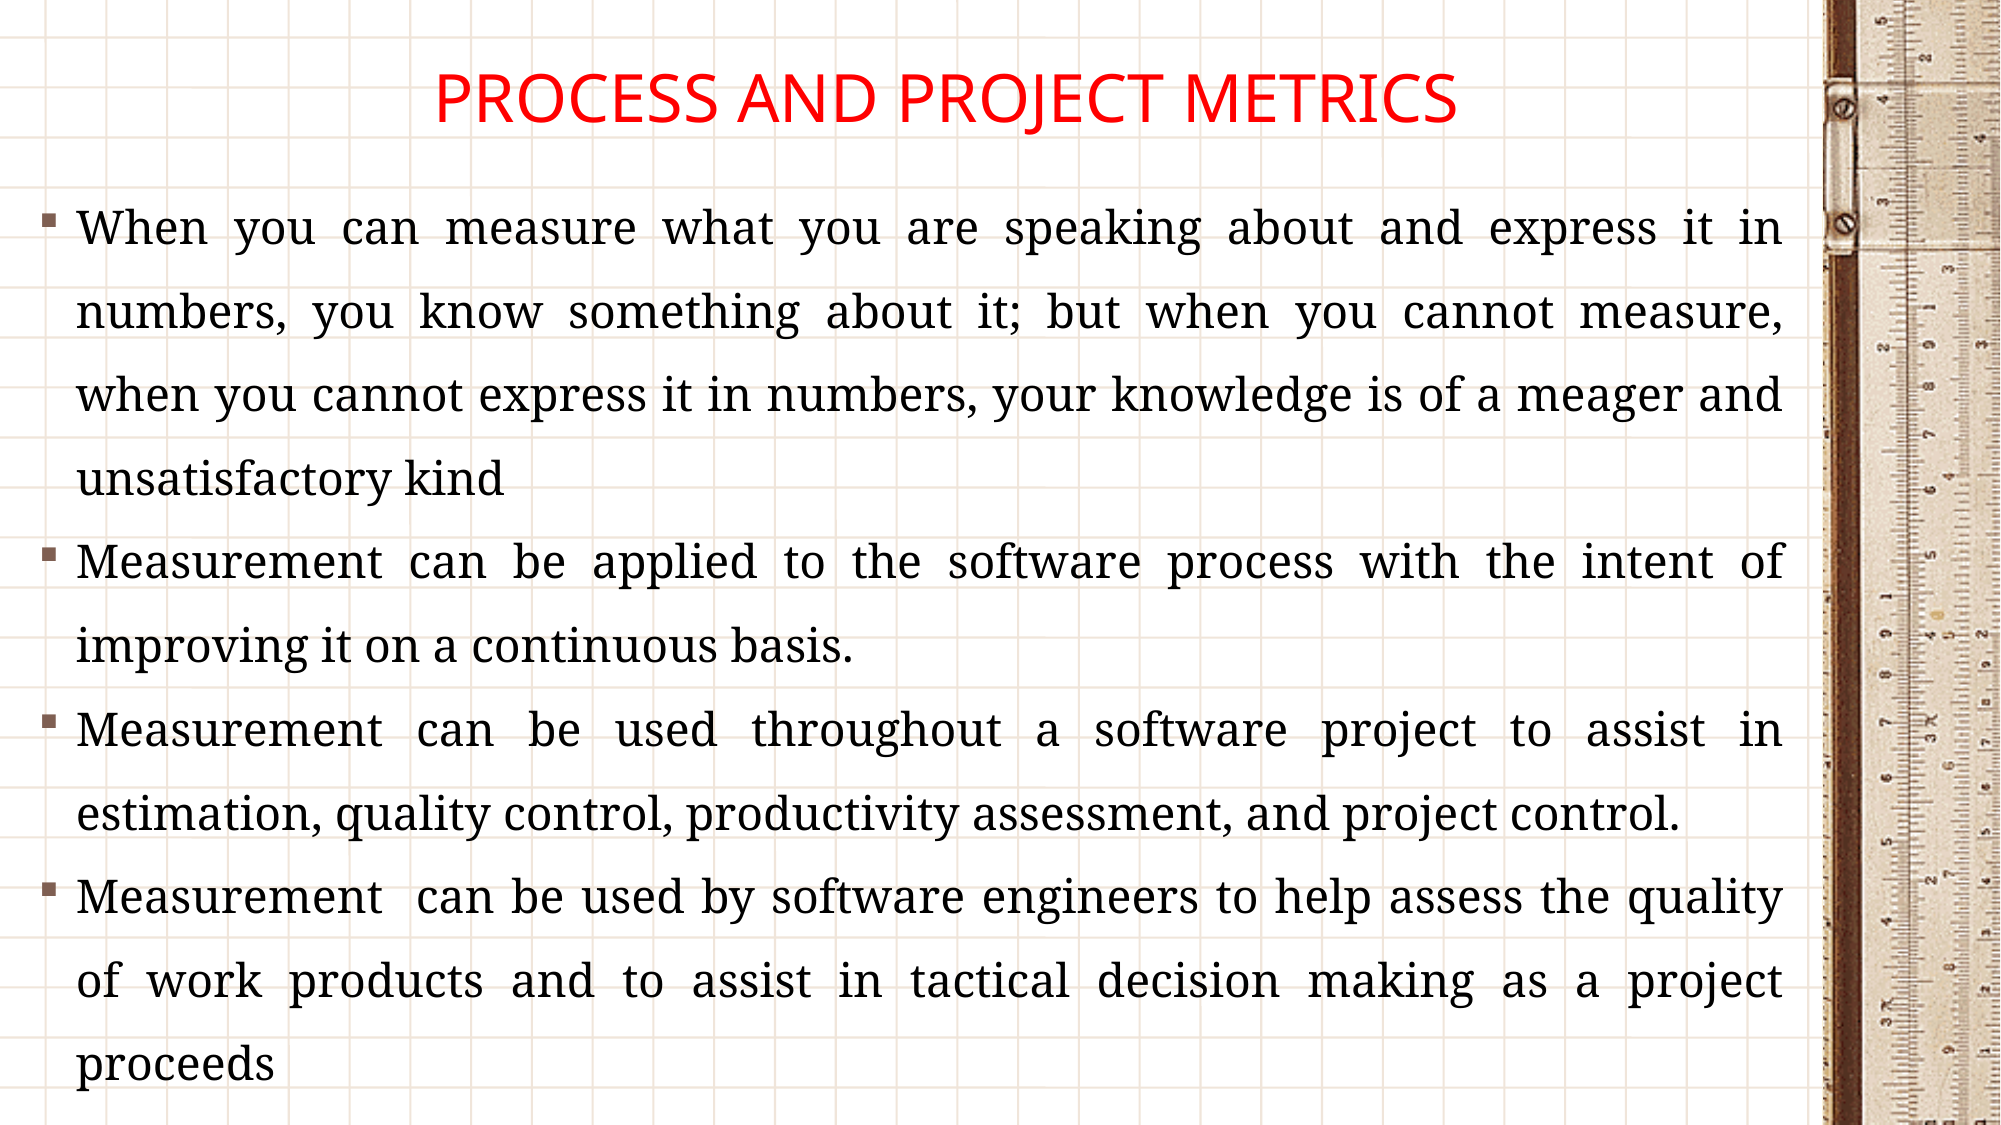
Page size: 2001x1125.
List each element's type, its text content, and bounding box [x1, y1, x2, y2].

picture [1823, 0, 2000, 1125]
title PROCESS AND PROJECT METRICS [147, 0, 1748, 144]
list When you can measure what you are speaking about and express it in numbers, you know something about it; but when you cannot measure, when you cannot express it in numbers, your knowledge is of a meager and unsatisfactory kind Measurement can be applied to the software process with the intent of improving it on a continuous basis. Measurement can be used throughout a software project to assist in estimation, quality control, productivity assessment, and project control. Measurement can be used by software engineers to help assess the quality of work products and to assist in tactical decision making as a project proceeds [23, 162, 1800, 1105]
